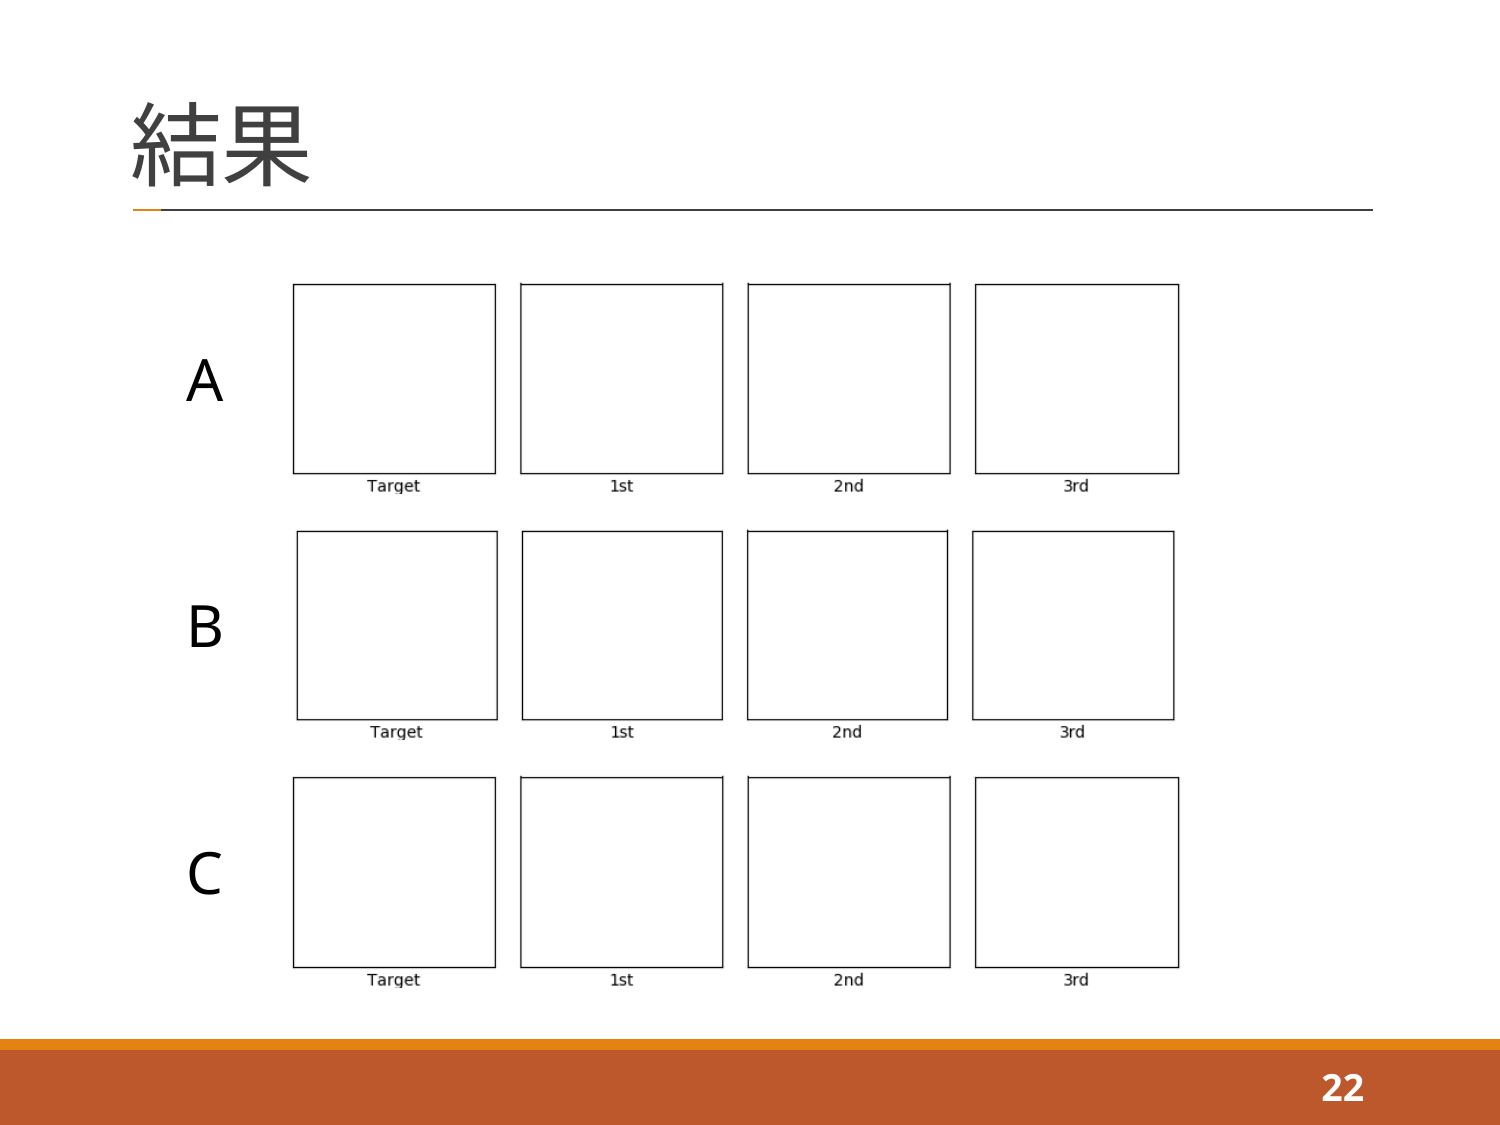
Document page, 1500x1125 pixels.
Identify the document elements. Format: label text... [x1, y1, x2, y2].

picture [270, 261, 1200, 495]
text_box B [168, 592, 242, 657]
text_box C [168, 838, 242, 904]
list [274, 509, 1194, 740]
text_box A [168, 345, 242, 411]
picture [270, 754, 1200, 988]
slide_number 22 [1218, 1059, 1380, 1120]
title 結果 [115, 37, 1373, 207]
